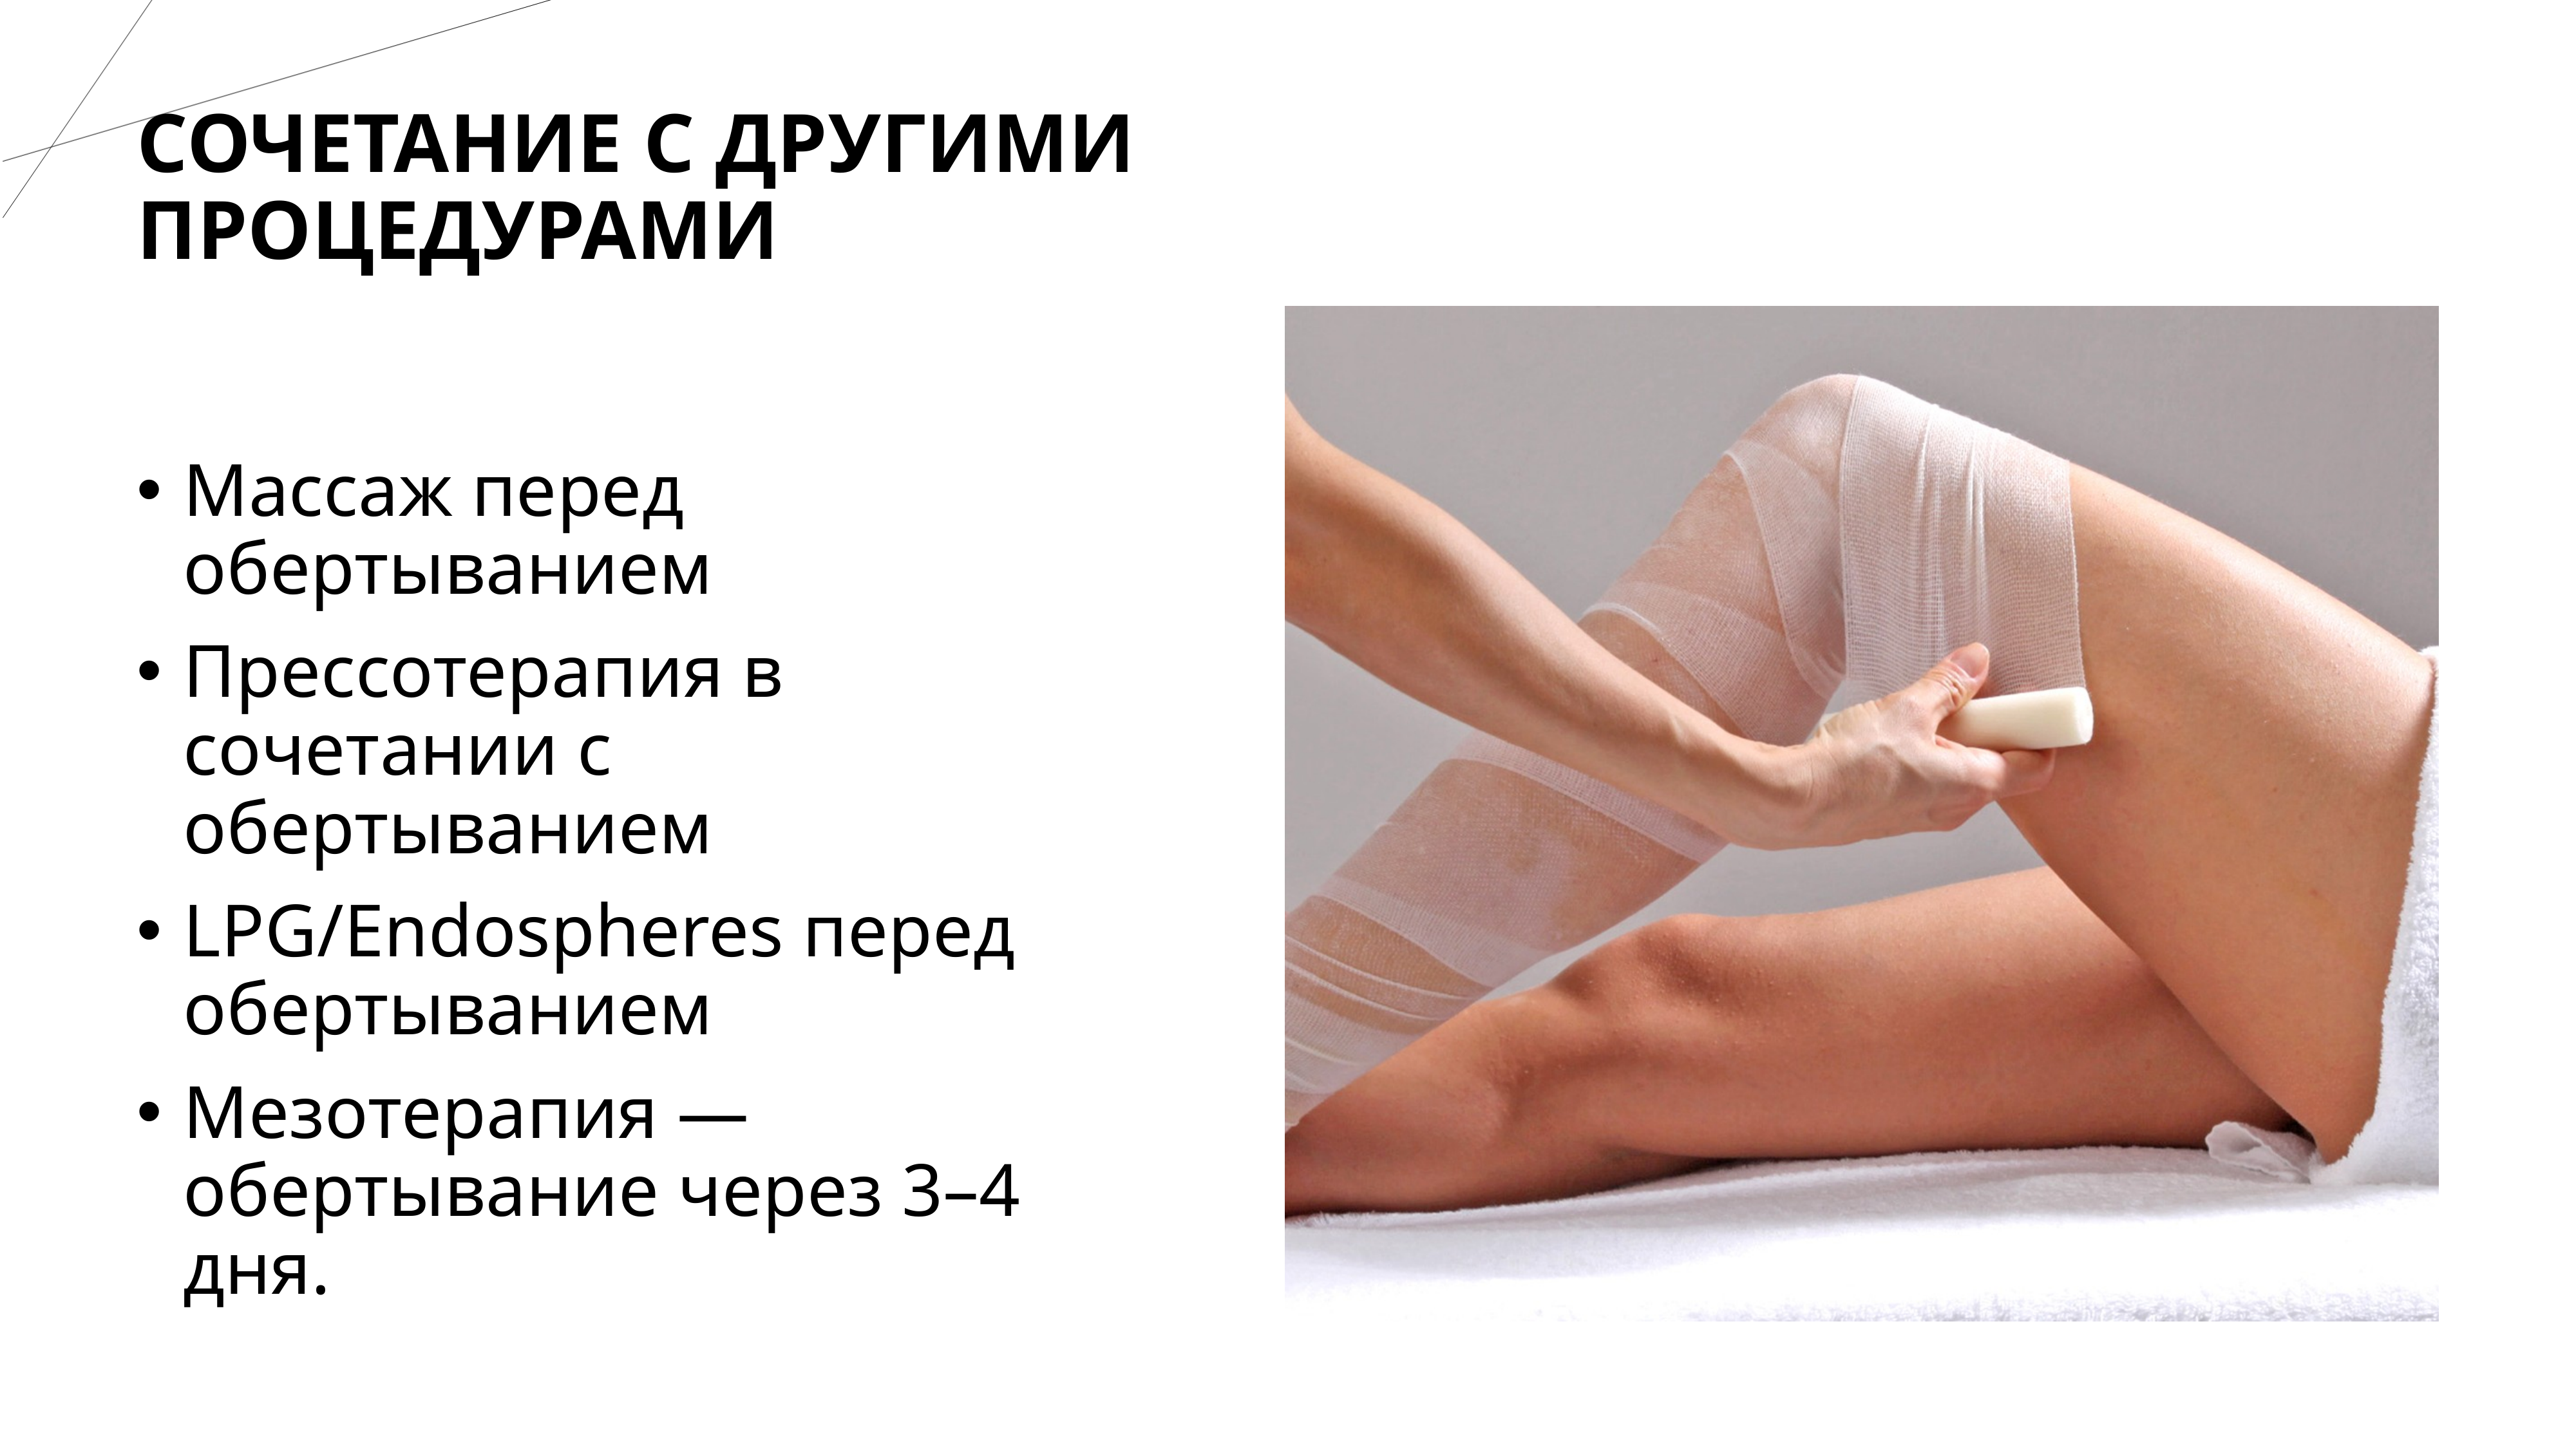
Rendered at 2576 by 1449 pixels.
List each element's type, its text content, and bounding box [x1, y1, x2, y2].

picture [3, 0, 551, 218]
title Сочетание с другими процедурами [127, 114, 1285, 266]
list Массаж перед обертыванием Прессотерапия в сочетании с обертыванием LPG/Endospheres перед обертыванием Мезотерапия — обертывание через 3–4 дня. [127, 448, 1161, 1321]
picture [1285, 114, 2439, 1321]
